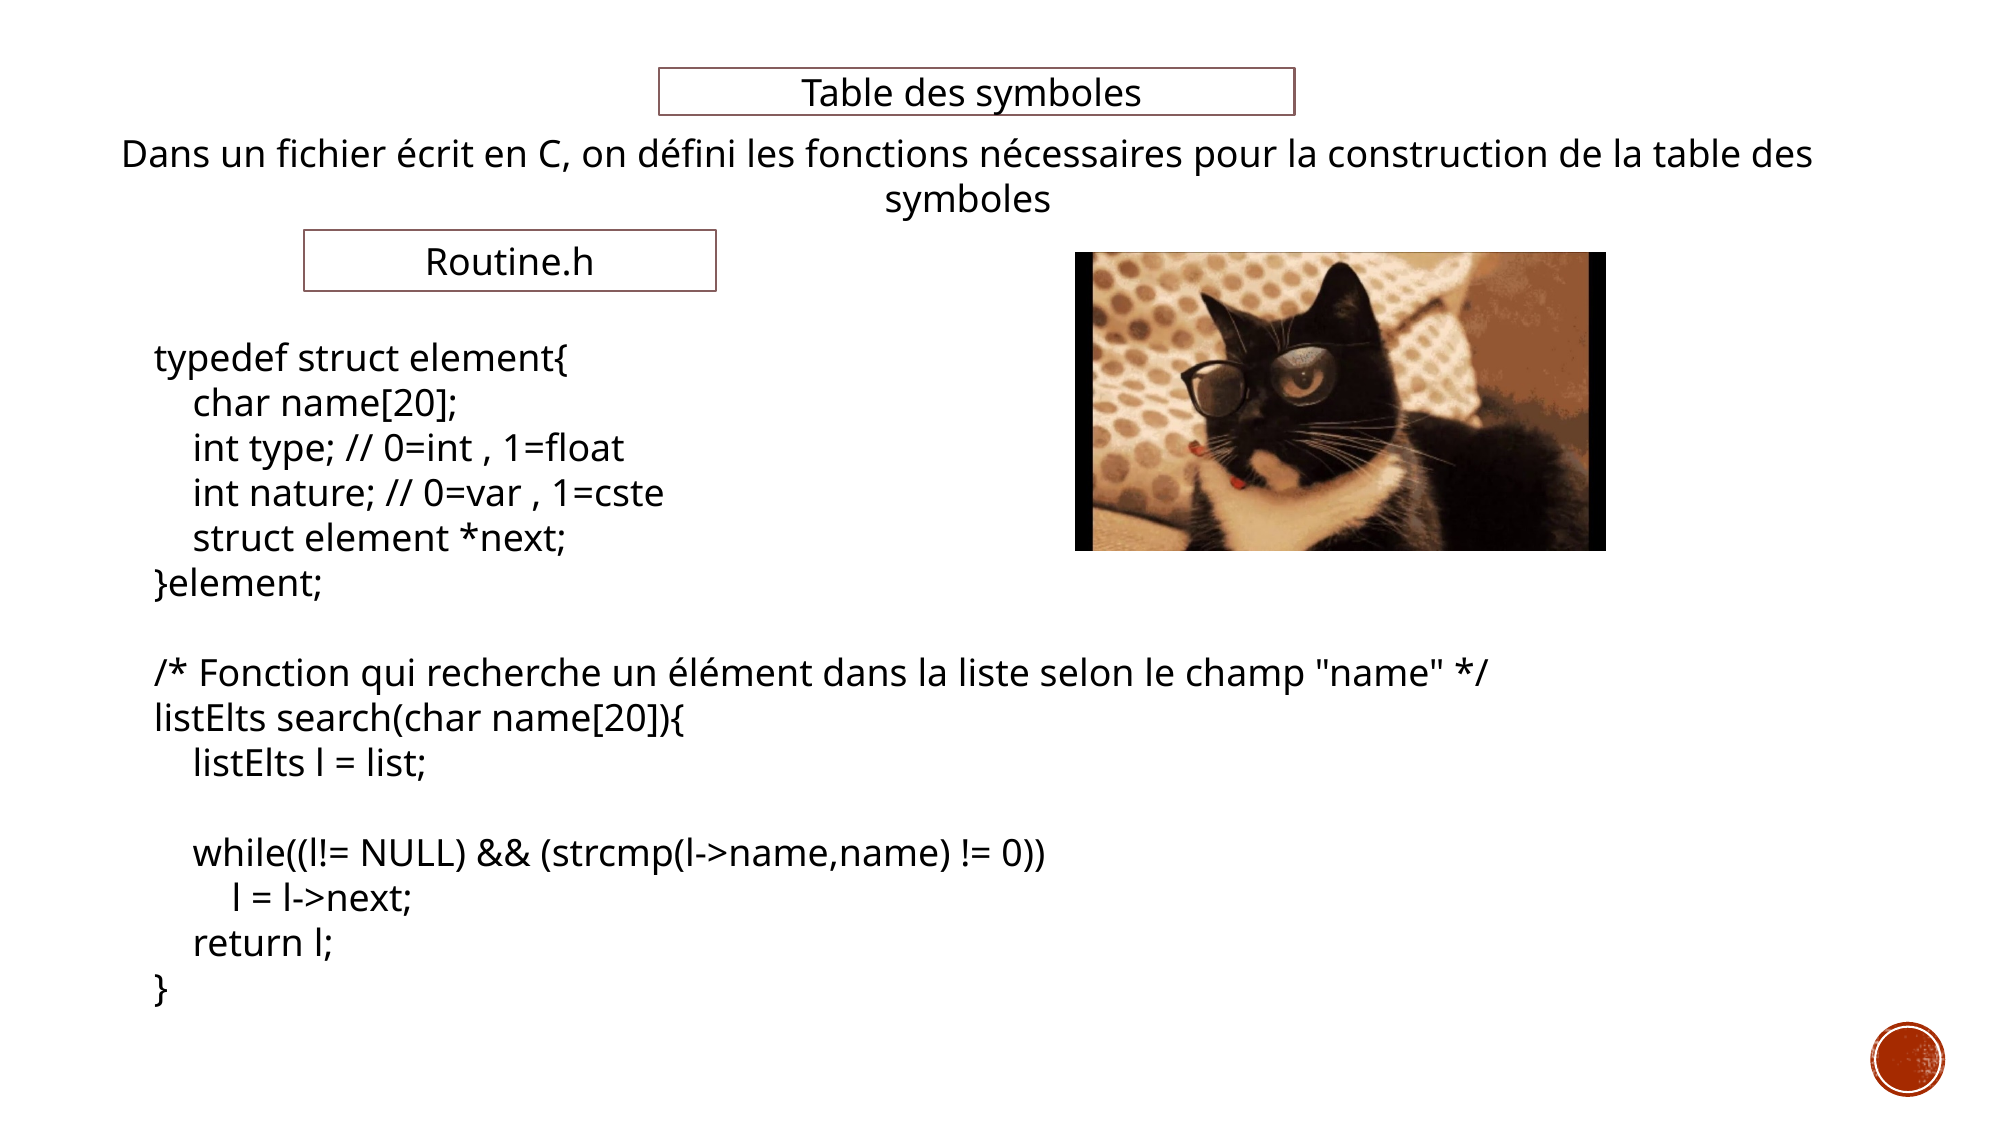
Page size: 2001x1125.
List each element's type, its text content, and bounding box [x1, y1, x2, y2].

picture [1075, 252, 1606, 551]
text_box typedef struct element{ char name[20]; int type; // 0=int , 1=float int nature; // 0=var , 1=cste struct element *next; }element; /* Fonction qui recherche un élément dans la liste selon le champ "name" */ listElts search(char name[20]){ listElts l = list; while((l!= NULL) && (strcmp(l->name,name) != 0)) l = l->next; return l; } [138, 326, 1889, 1125]
text_box Table des symboles [658, 67, 1296, 116]
text_box Dans un fichier écrit en C, on défini les fonctions nécessaires pour la construction de la table des symboles [92, 137, 1844, 213]
text_box Routine.h [303, 229, 717, 292]
